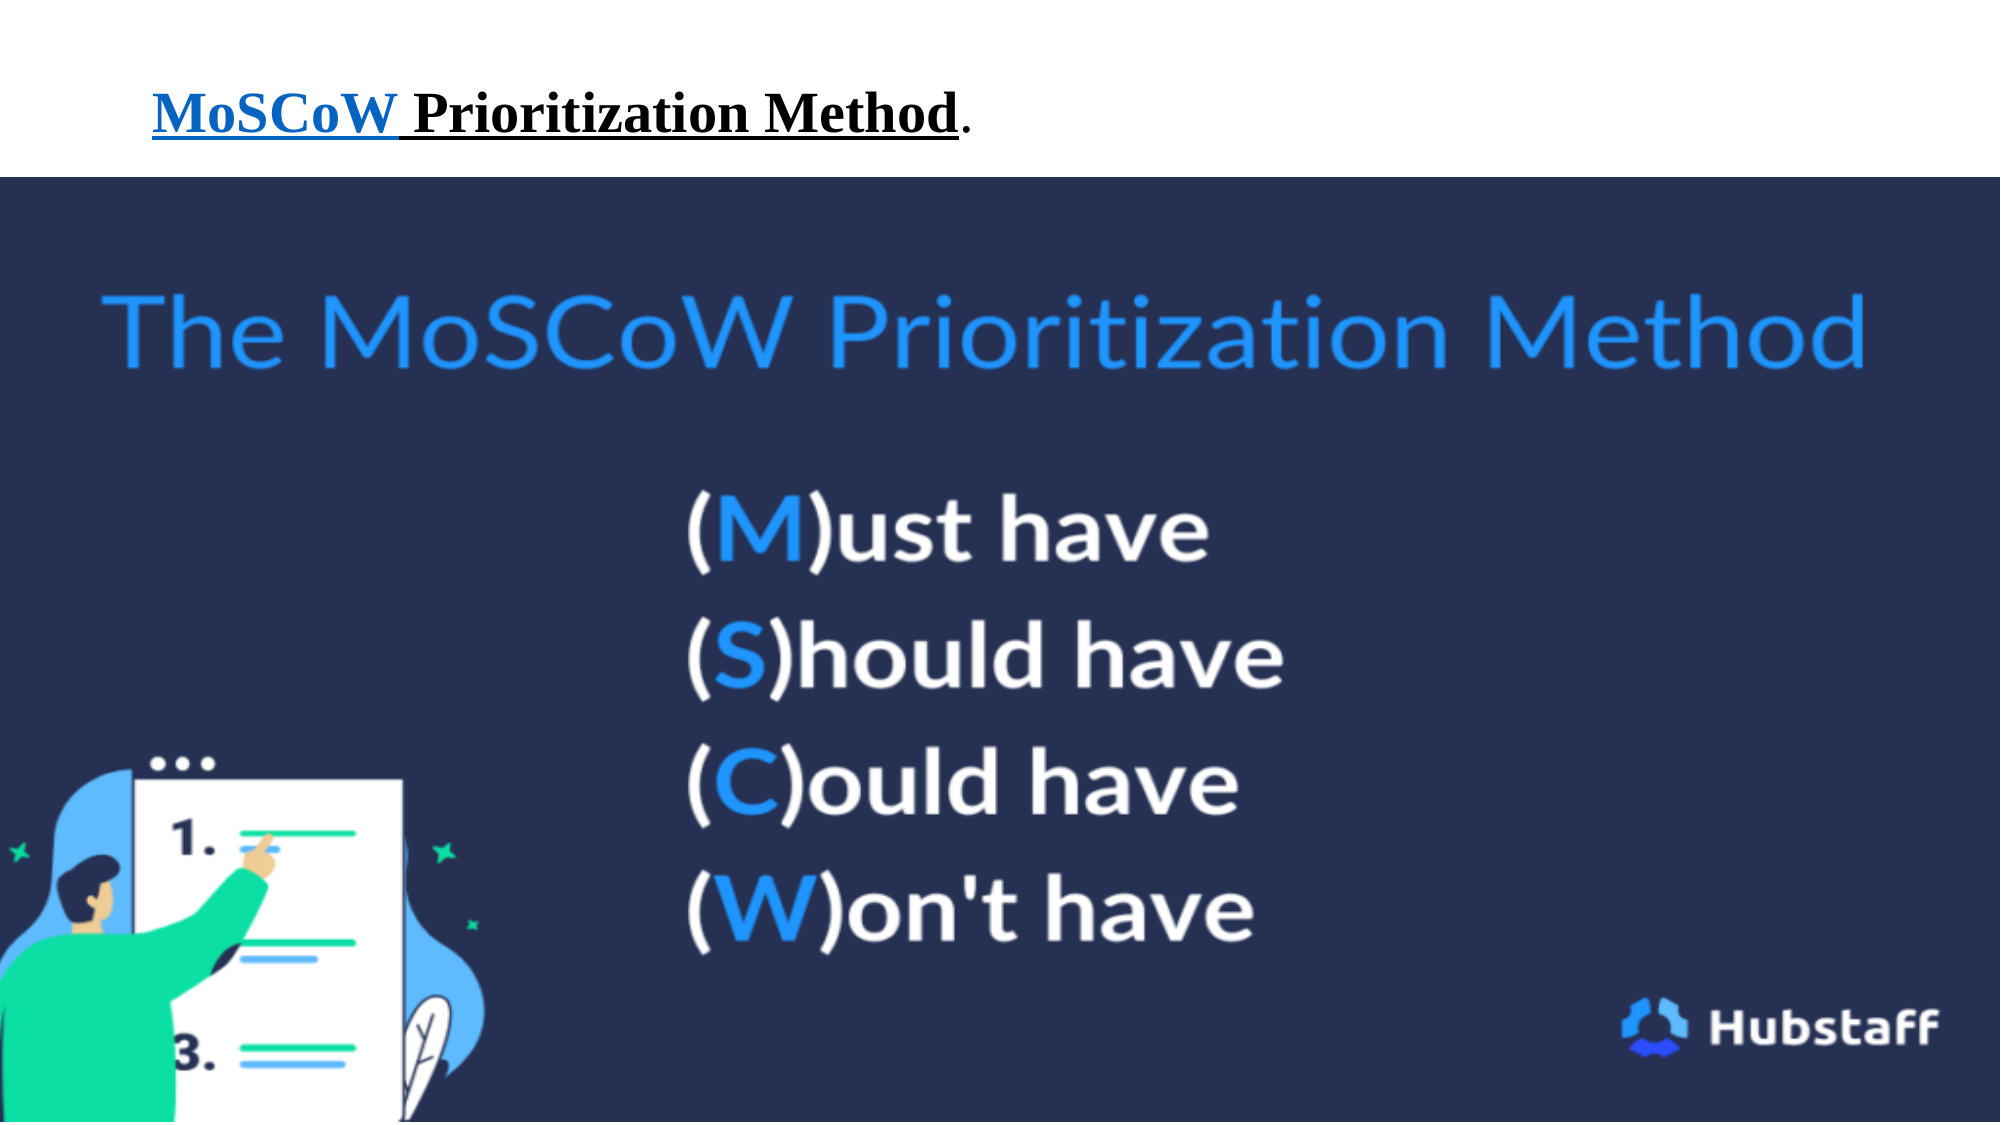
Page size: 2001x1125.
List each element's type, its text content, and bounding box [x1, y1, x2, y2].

list MoSCoW Prioritization Method. [137, 75, 1863, 177]
picture [0, 177, 2000, 1122]
